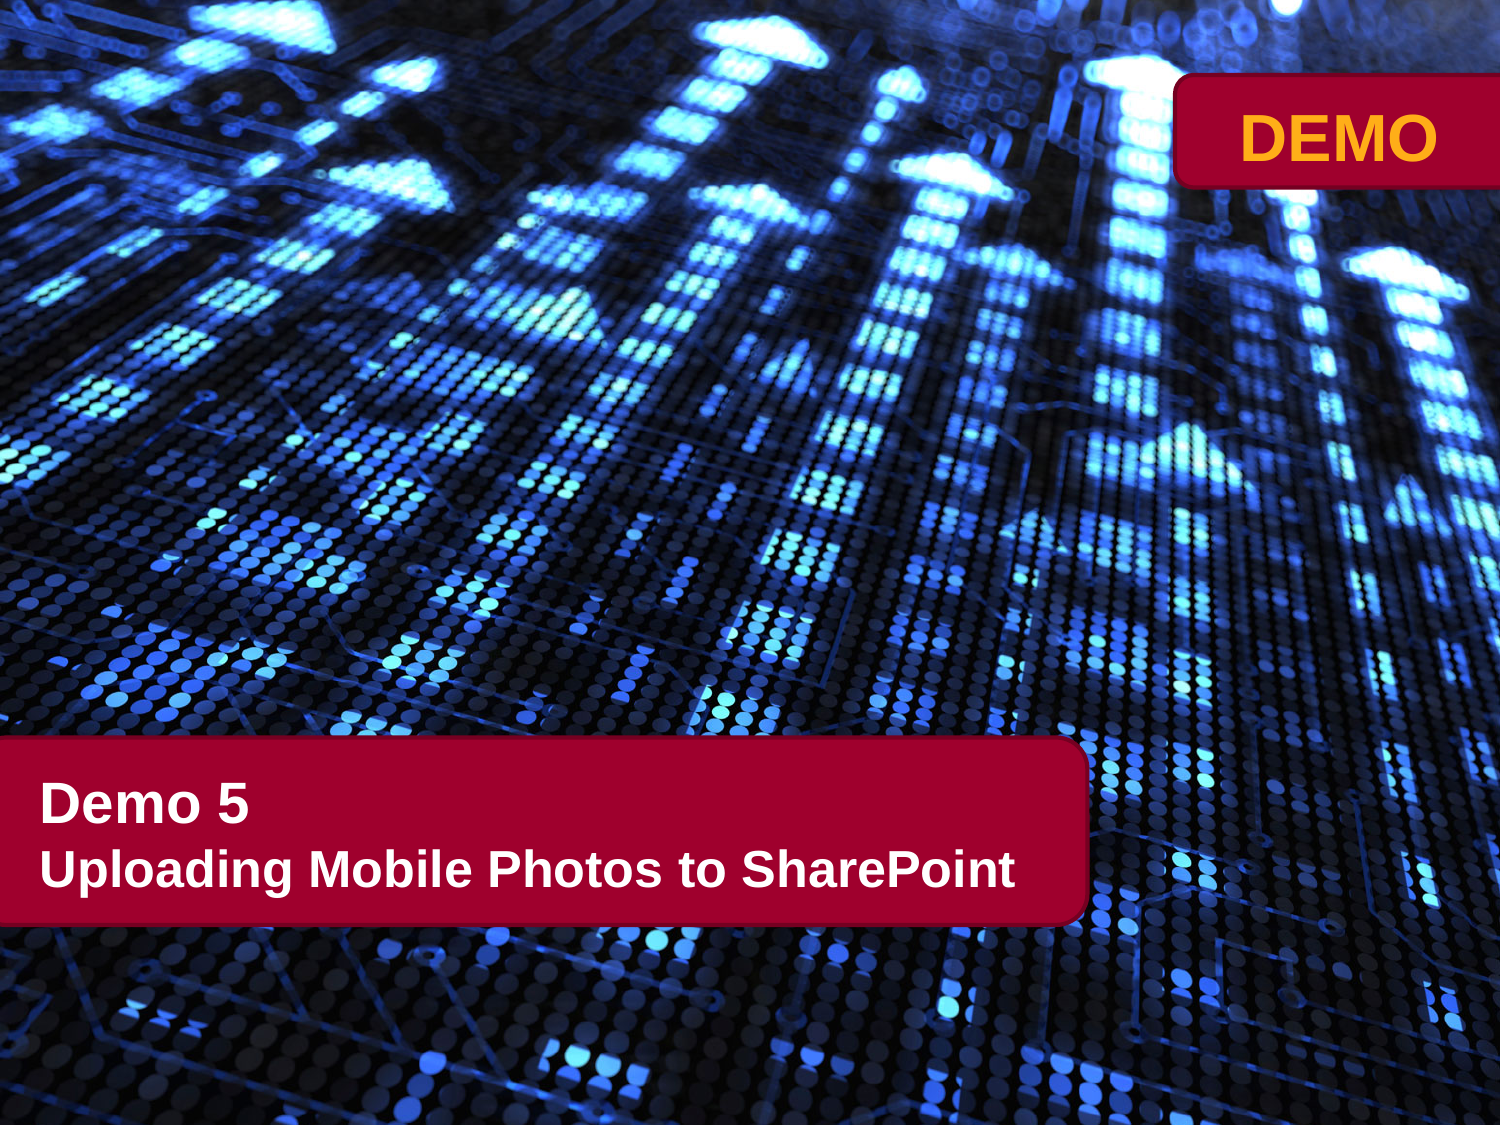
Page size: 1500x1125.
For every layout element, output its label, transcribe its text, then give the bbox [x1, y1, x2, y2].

title Demo 5 Uploading Mobile Photos to SharePoint [24, 750, 1063, 913]
picture [0, 0, 1500, 1125]
